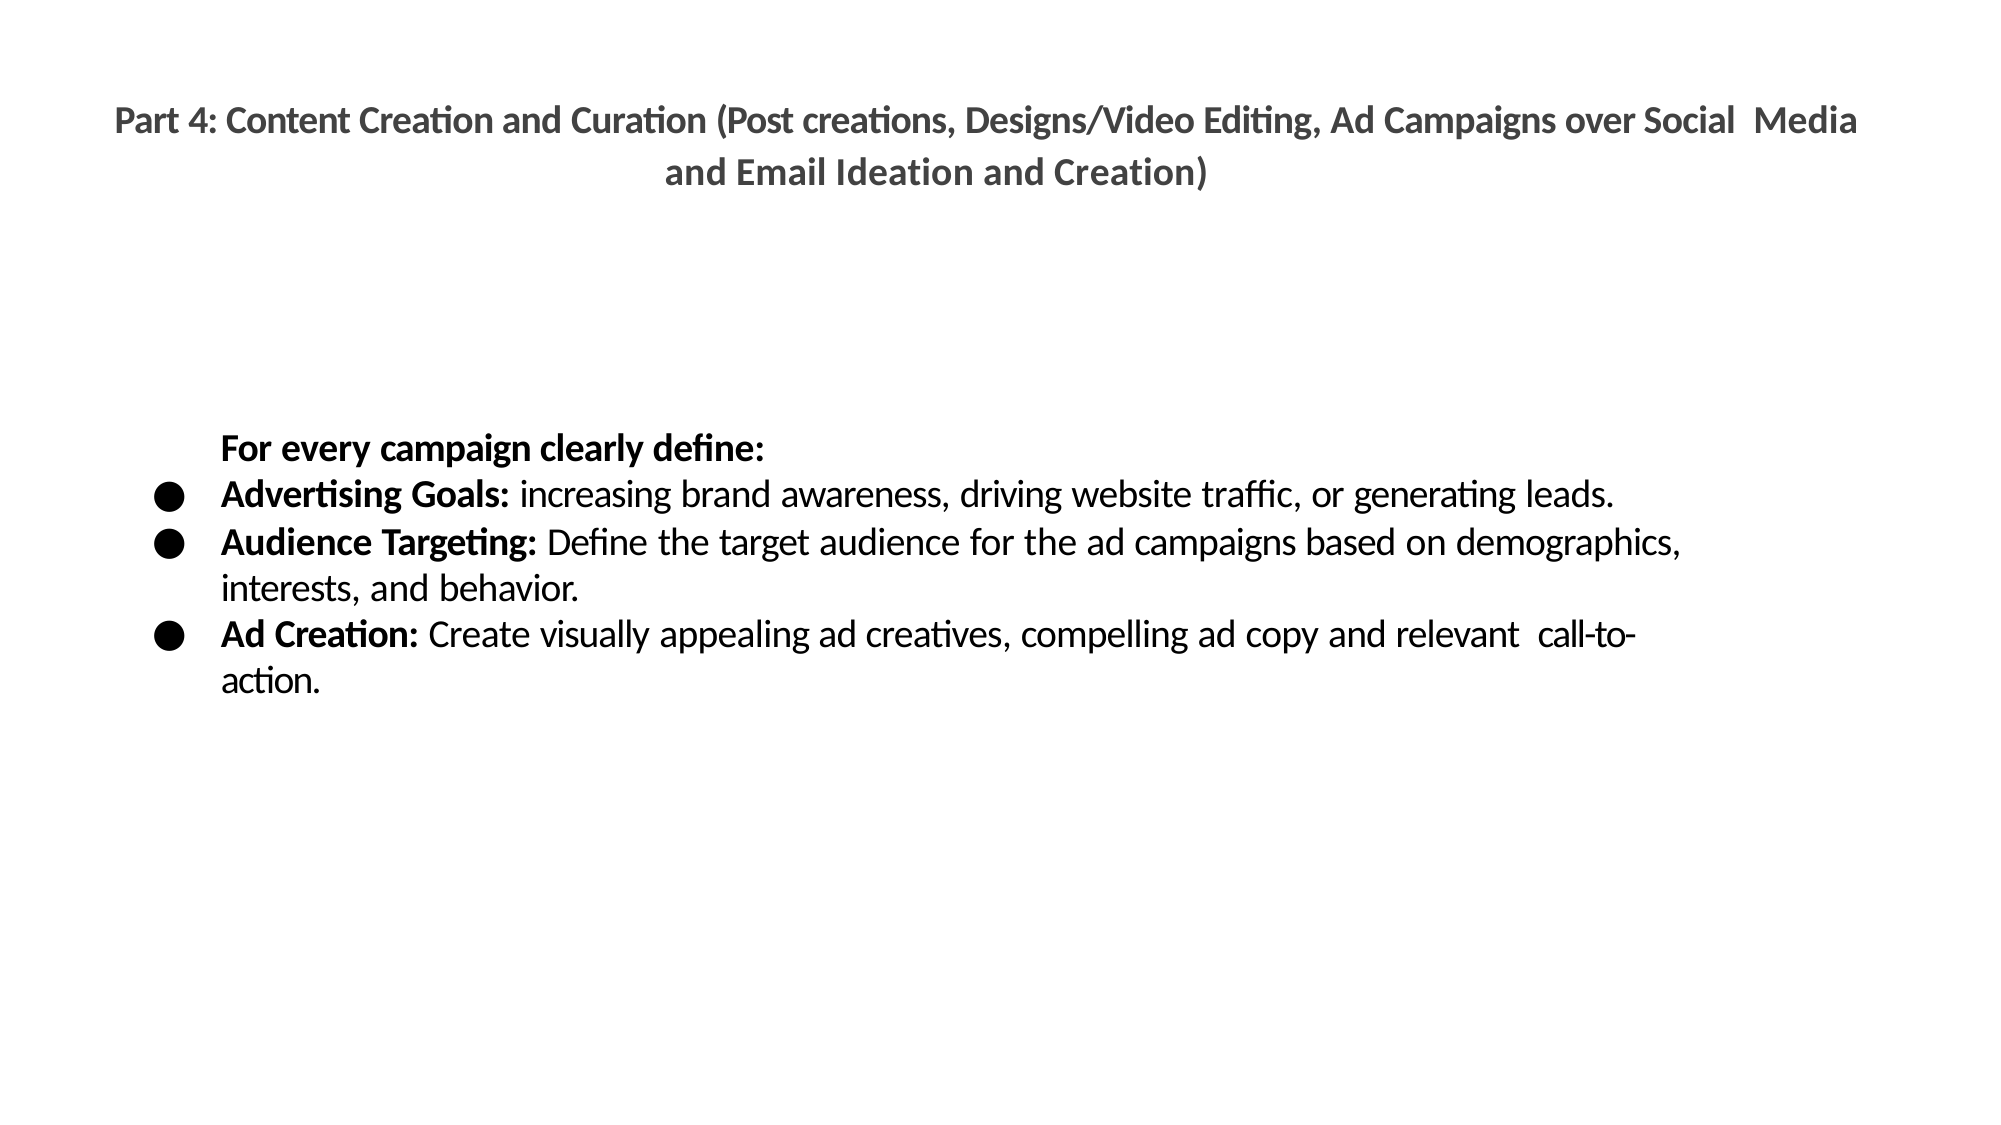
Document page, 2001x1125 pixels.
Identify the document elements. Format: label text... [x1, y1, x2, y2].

title Part 4: Content Creation and Curation (Post creations, Designs/Video Editing, Ad Campaigns over Social Media and Email Ideation and Creation) [112, 87, 1888, 278]
text_box For every campaign clearly define: Advertising Goals: increasing brand awareness, driving website traffic, or generating leads. Audience Targeting: Define the target audience for the ad campaigns based on demographics, interests, and behavior. Ad Creation: Create visually appealing ad creatives, compelling ad copy and relevant call-to-action. [150, 421, 1823, 701]
